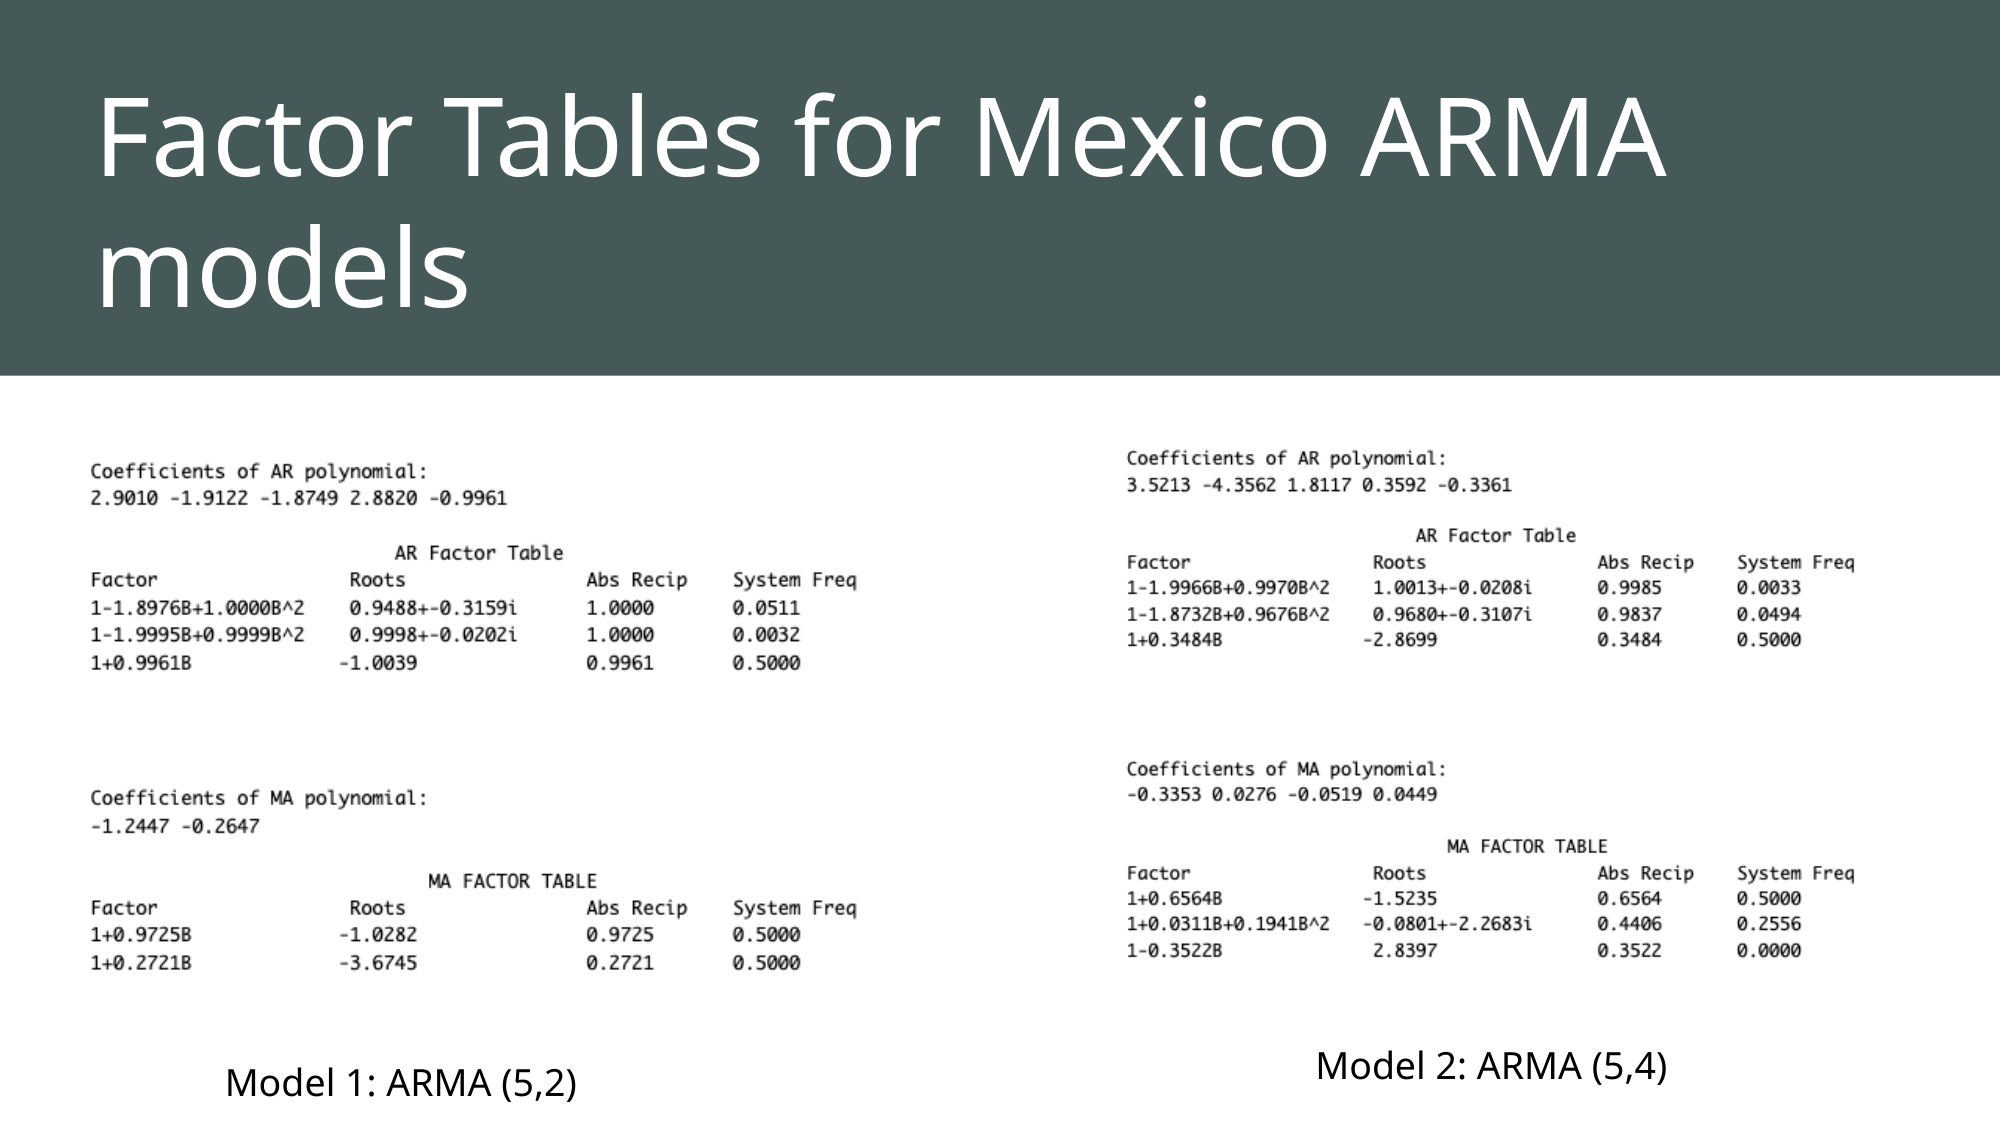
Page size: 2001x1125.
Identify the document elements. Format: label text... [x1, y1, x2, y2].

text_box Model 1: ARMA (5,2) [210, 1051, 593, 1112]
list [79, 447, 910, 1006]
text_box Model 2: ARMA (5,4) [1300, 1034, 1683, 1095]
picture [1121, 447, 1863, 975]
title Factor Tables for Mexico ARMA models [79, 59, 1863, 337]
